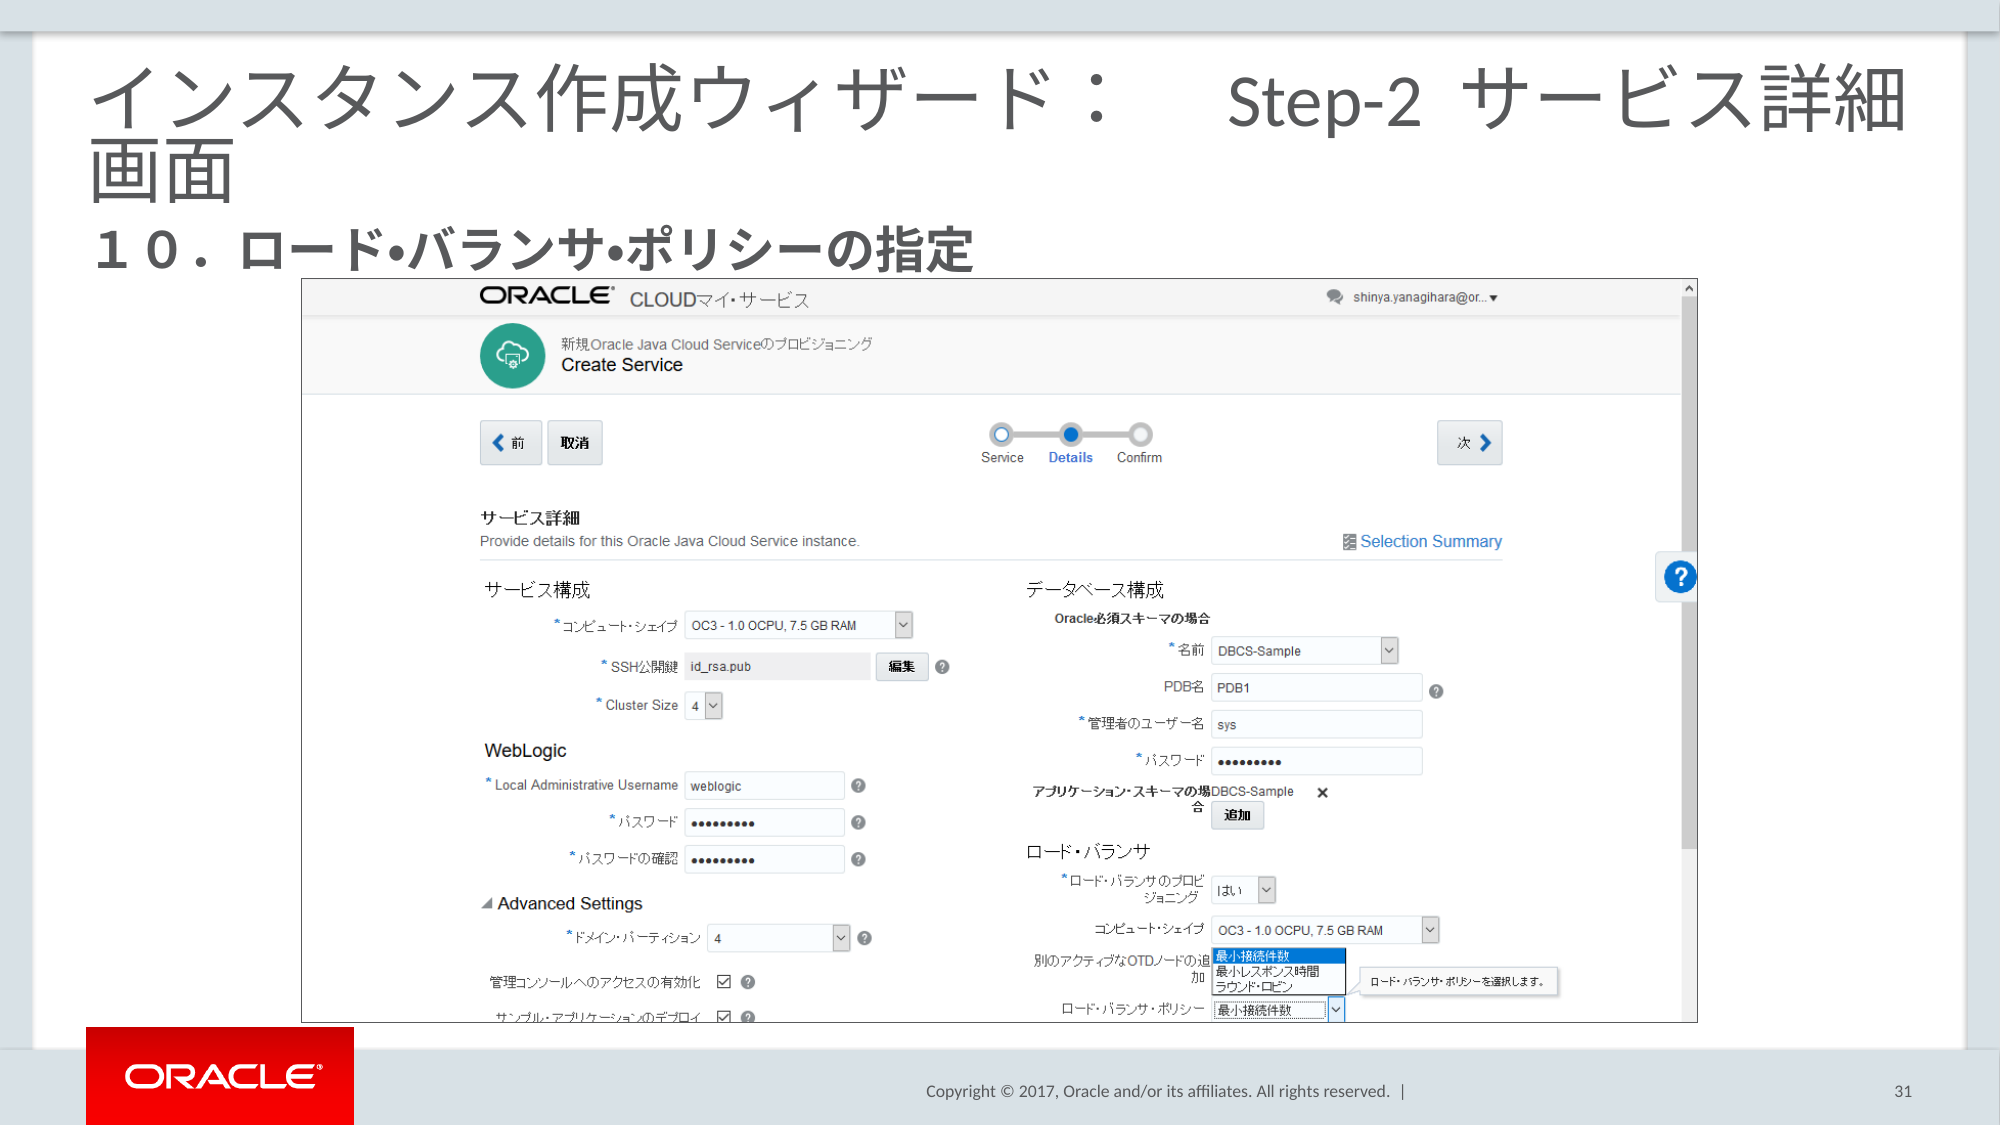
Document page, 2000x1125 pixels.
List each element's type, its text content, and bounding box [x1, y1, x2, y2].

slide_number 31 [1849, 1075, 1913, 1106]
title インスタンス作成ウィザード： Step-2 サービス詳細画面 [87, 66, 1913, 213]
picture [86, 1027, 354, 1125]
list １０．ロード・バランサ・ポリシーの指定 [87, 225, 1913, 282]
picture [301, 278, 1698, 1024]
